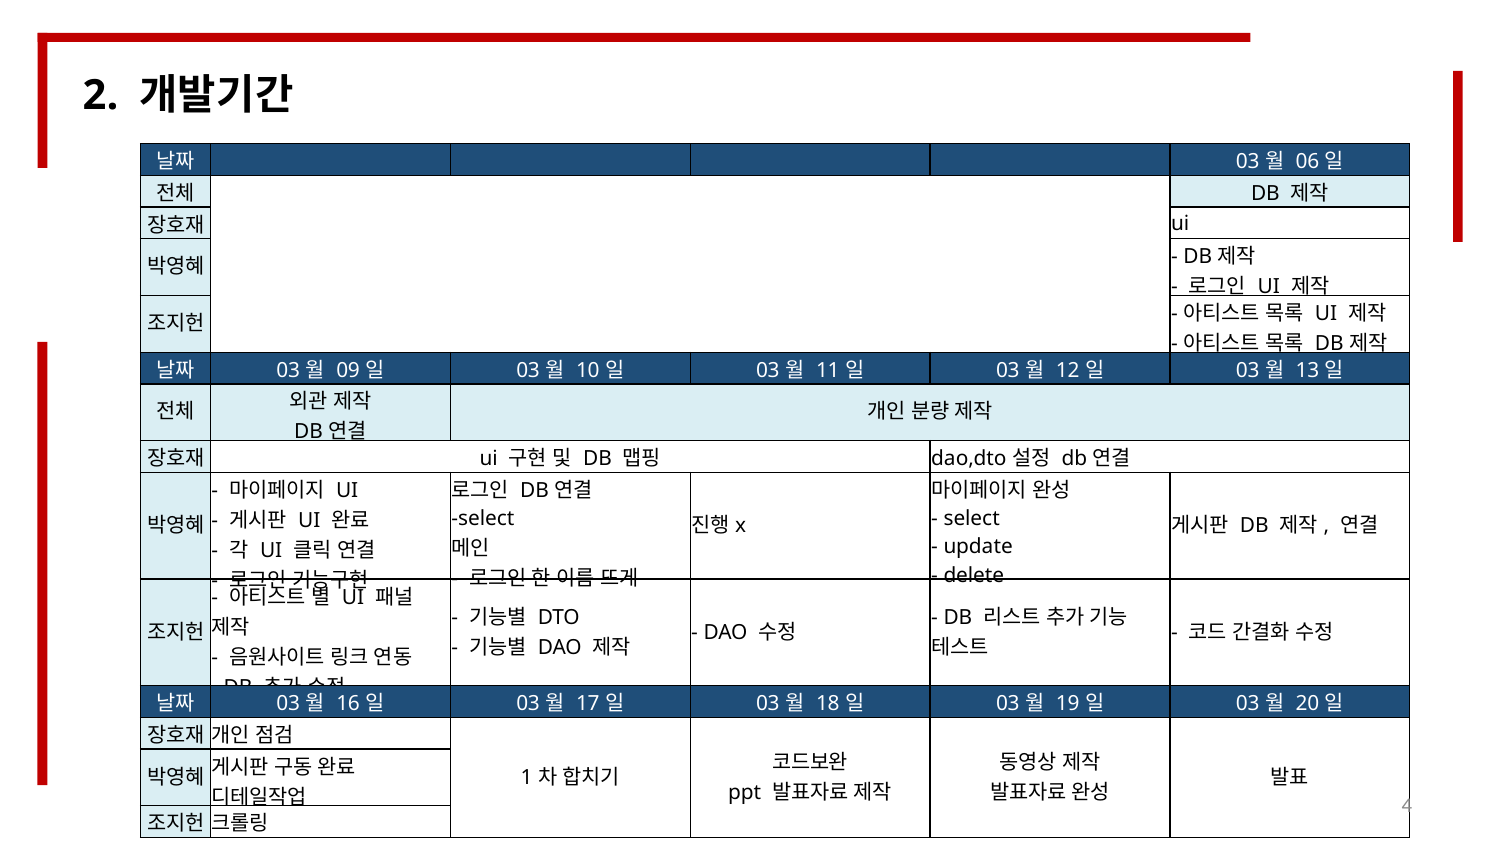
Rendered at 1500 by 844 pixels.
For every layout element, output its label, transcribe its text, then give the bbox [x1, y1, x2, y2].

table_cell 전체 [141, 176, 210, 206]
table_cell 동영상 제작 발표자료 완성 [931, 718, 1169, 837]
table_cell - 아티스트 별 UI 패널 제작 - 음원사이트 링크 연동 - DB 추가 수정 [211, 580, 450, 685]
table_cell 03월 13일 [1171, 353, 1409, 383]
text_box 2. 개발기간 [70, 61, 307, 124]
table_cell 개인 점검 [211, 718, 450, 748]
table_cell - DB제작 - 로그인 UI 제작 [1171, 239, 1409, 295]
table_cell 03월 10일 [451, 353, 690, 383]
table_cell 게시판 구동 완료 디테일작업 [211, 750, 450, 805]
table_header [691, 144, 929, 175]
table_cell ui 구현 및 DB 맵핑 [211, 441, 929, 472]
table_cell 조지헌 [141, 806, 210, 837]
table_cell 조지헌 [141, 296, 210, 352]
table_cell 전체 [141, 385, 210, 440]
table_cell 03월 16일 [211, 686, 450, 717]
table_cell 박영혜 [141, 239, 210, 295]
table_cell 박영혜 [141, 473, 210, 578]
table_cell 장호재 [141, 441, 210, 472]
table_cell 03월 20일 [1171, 686, 1409, 717]
table_cell 로그인 DB연결 -select 메인 - 로그인 한 이름 뜨게 [451, 473, 690, 578]
table_cell 외관 제작 DB연결 [211, 385, 450, 440]
table_cell 조지헌 [141, 580, 210, 685]
table_header [931, 144, 1169, 175]
table_cell -아티스트 목록 UI 제작 -아티스트 목록 DB제작 [1171, 296, 1409, 352]
table_cell - 기능별 DTO - 기능별 DAO 제작 [451, 580, 690, 685]
table_cell 장호재 [141, 718, 210, 748]
table_cell 03월 09일 [211, 353, 450, 383]
table_cell 03월 19일 [931, 686, 1169, 717]
table_cell 03월 11일 [691, 353, 929, 383]
table_cell 03월 18일 [691, 686, 929, 717]
table_cell 1차 합치기 [451, 718, 690, 837]
table_cell - DB 리스트 추가 기능 테스트 [931, 580, 1169, 685]
table_header [451, 144, 690, 175]
table_cell dao,dto설정 db연결 [931, 441, 1409, 472]
table_cell 코드보완 ppt 발표자료 제작 [691, 718, 929, 837]
table_cell DB 제작 [1171, 176, 1409, 206]
table_cell 장호재 [141, 208, 210, 238]
table_cell 날짜 [141, 686, 210, 717]
slide_number 4 [1074, 782, 1425, 827]
table_cell - 코드 간결화 수정 [1171, 580, 1409, 685]
table_cell [211, 176, 1169, 352]
table_cell 03월 17일 [451, 686, 690, 717]
table_cell 진행x [691, 473, 929, 578]
table_cell - DAO 수정 [691, 580, 929, 685]
table_cell 발표 [1171, 827, 1409, 837]
table_header [211, 144, 450, 175]
table_cell 박영혜 [141, 750, 210, 805]
table_header 03월 06일 [1171, 144, 1409, 175]
table_header 날짜 [141, 144, 210, 175]
table_cell 개인 분량 제작 [451, 385, 1409, 440]
table_cell ui [1171, 208, 1409, 238]
table_cell 발표 [1171, 718, 1409, 782]
table_cell 게시판 DB 제작, 연결 [1171, 473, 1409, 578]
table_cell 날짜 [141, 353, 210, 383]
table_cell - 마이페이지 UI - 게시판 UI 완료 - 각 UI 클릭 연결 - 로그인 기능구현 [211, 473, 450, 578]
table_cell 크롤링 [211, 806, 450, 837]
table_cell 마이페이지 완성 - select - update - delete [931, 473, 1169, 578]
table_cell 03월 12일 [931, 353, 1169, 383]
